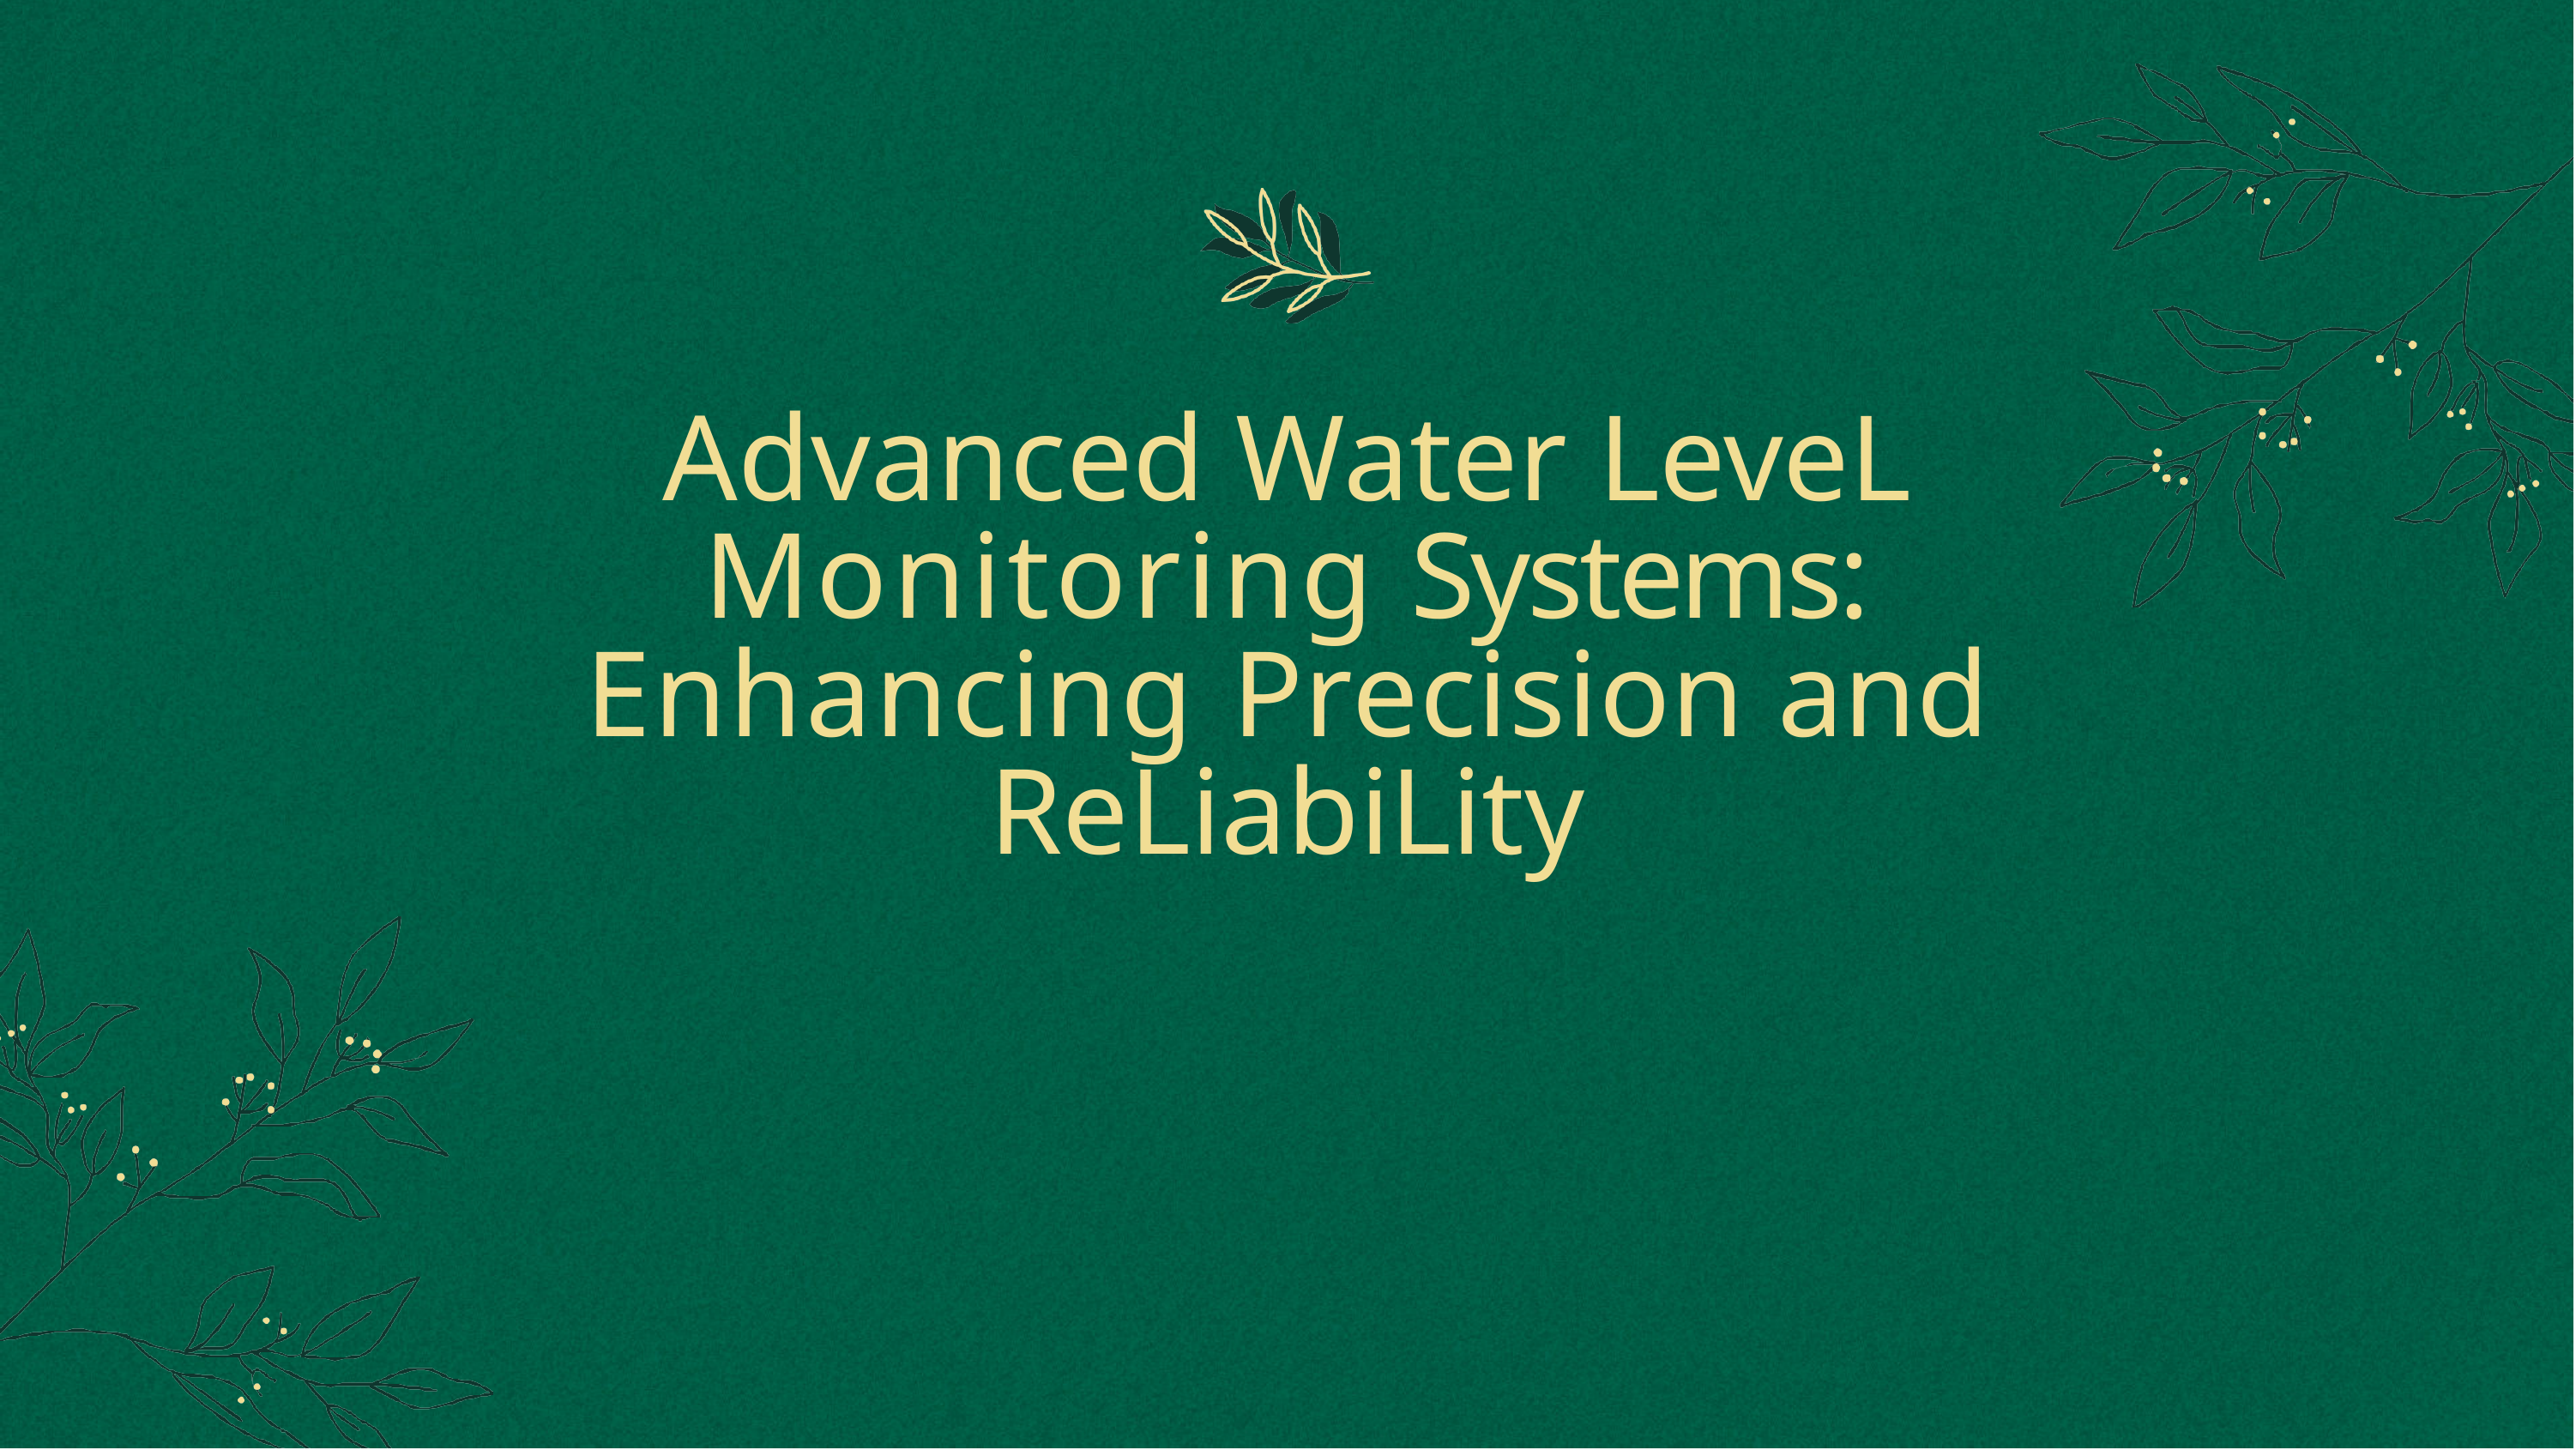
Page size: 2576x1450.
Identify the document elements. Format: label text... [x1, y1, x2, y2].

title Advanced Water Level Monitoring Systems: Enhancing Precision and Reliability [447, 380, 2127, 879]
picture [0, 0, 2574, 1448]
